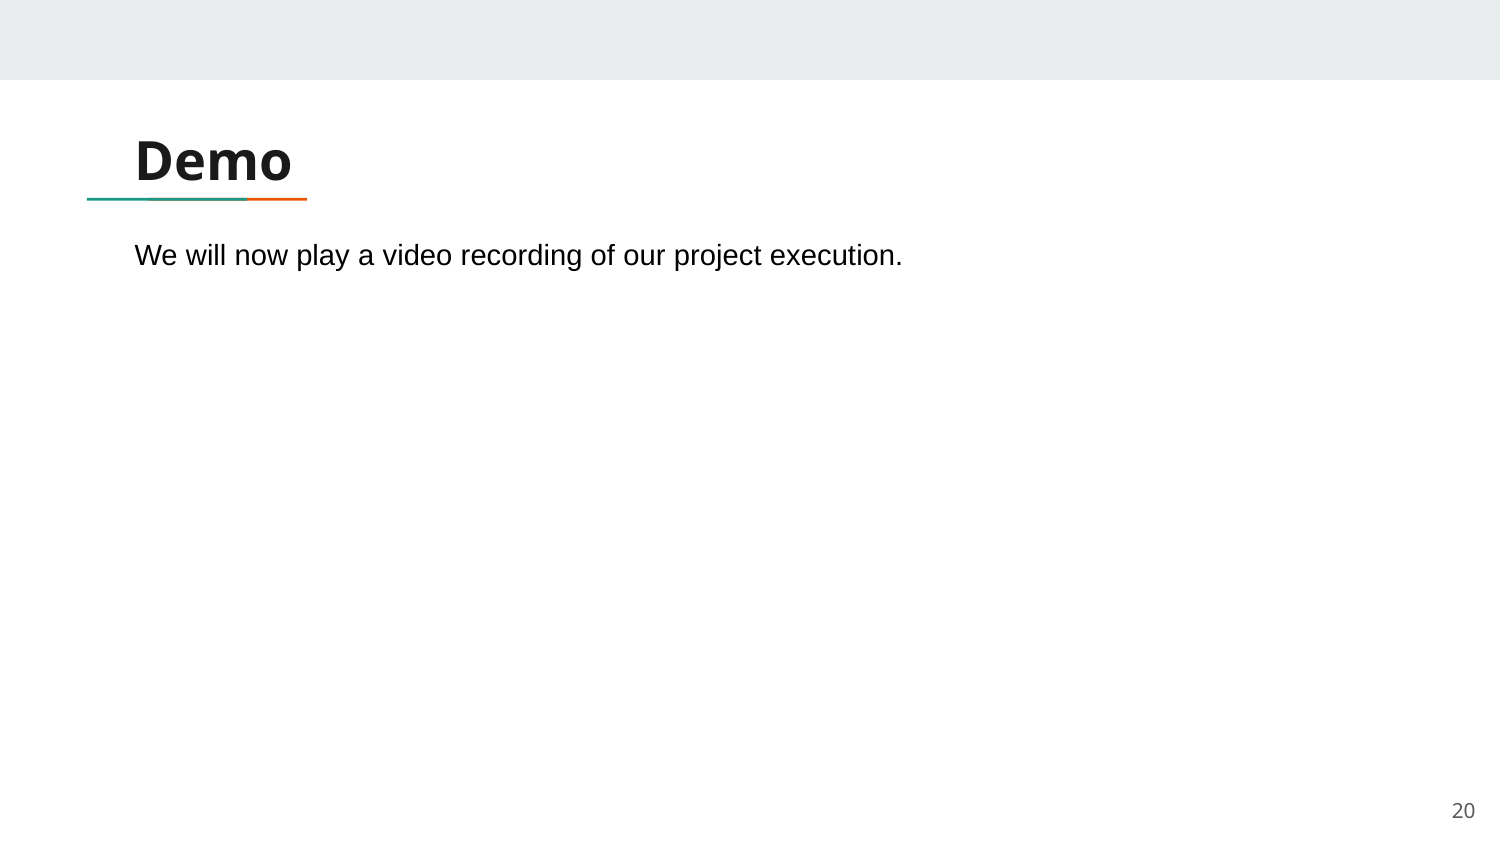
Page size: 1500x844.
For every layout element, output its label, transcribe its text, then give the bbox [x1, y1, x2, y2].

title Demo [119, 111, 1381, 200]
list We will now play a video recording of our project execution. [119, 216, 1381, 799]
slide_number ‹#› [1400, 779, 1491, 844]
